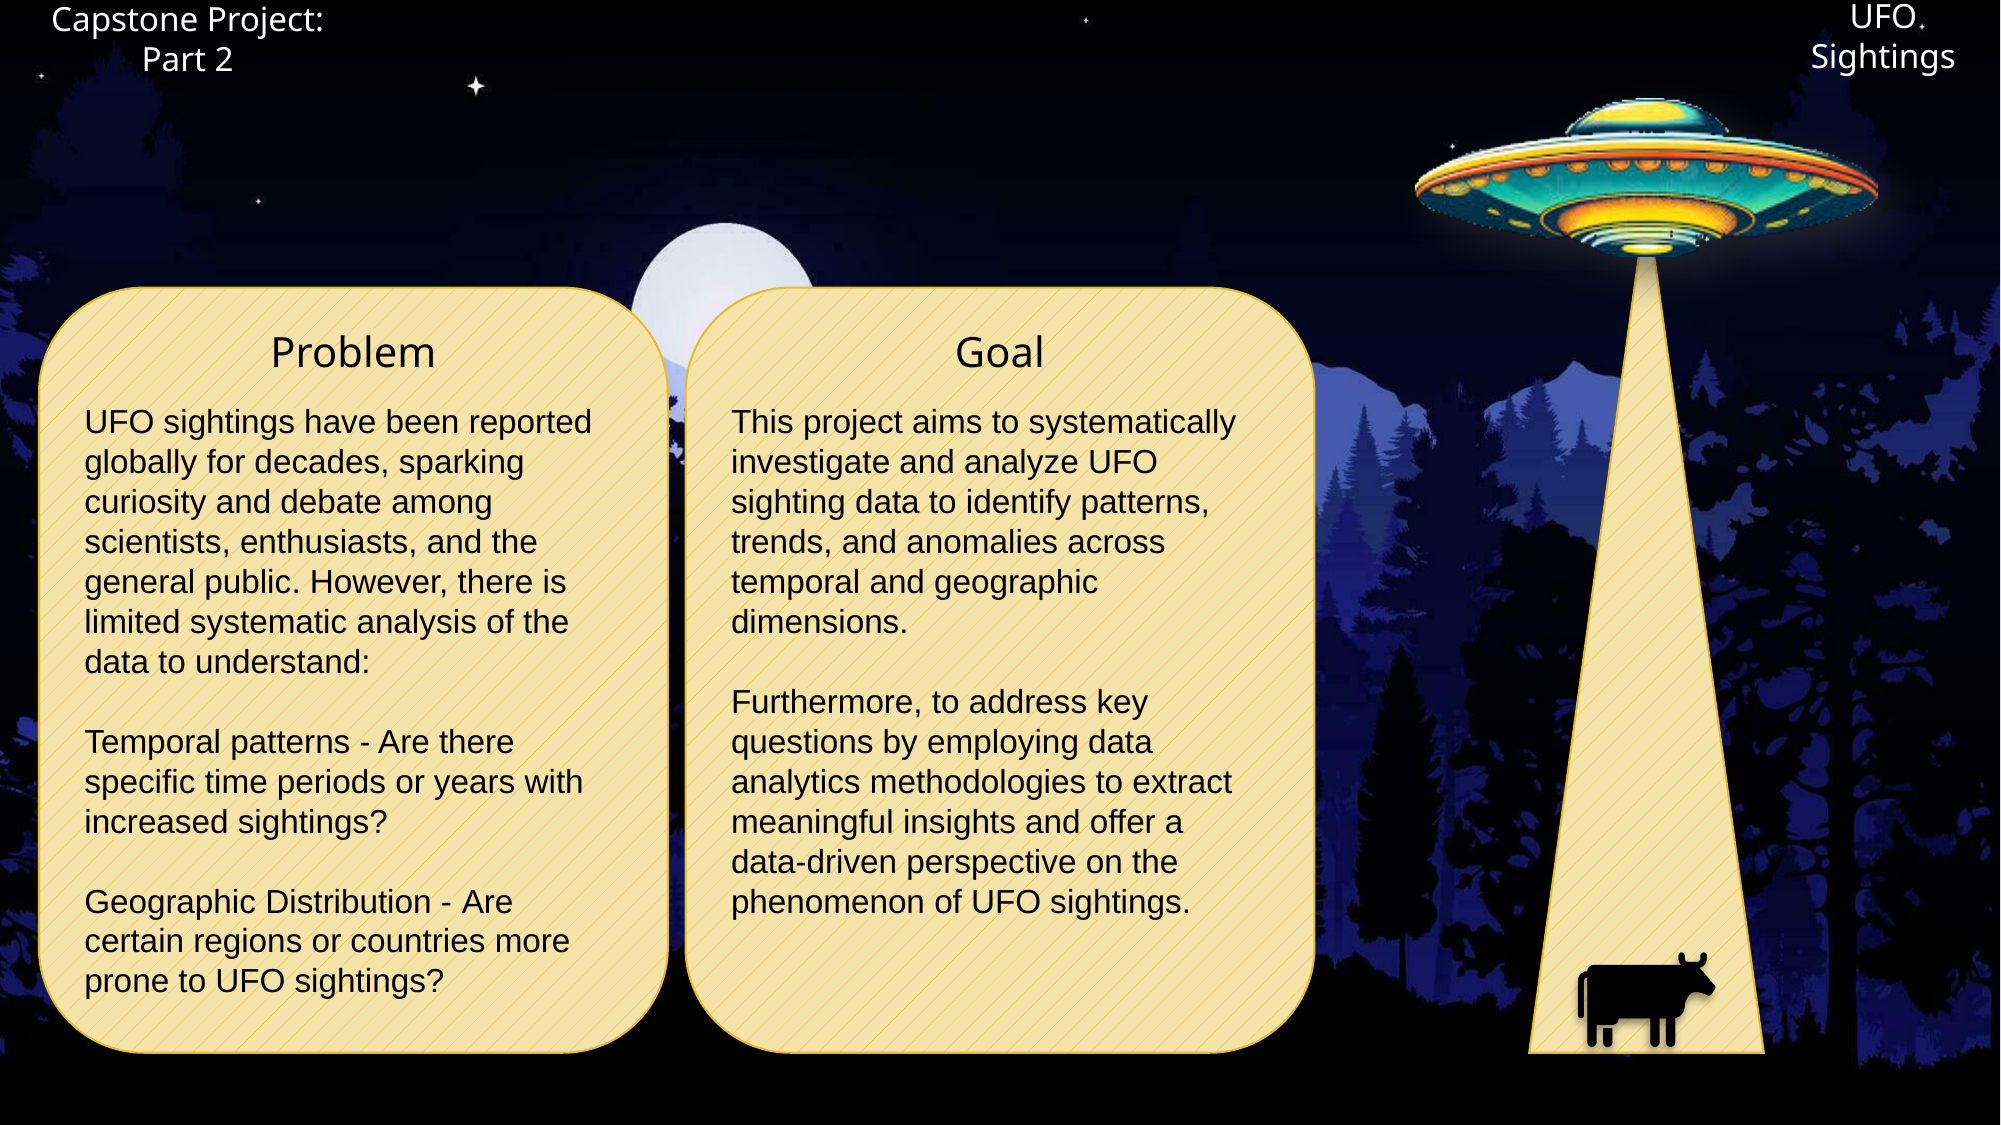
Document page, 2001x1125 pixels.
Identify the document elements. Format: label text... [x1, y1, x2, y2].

text_box UFO Sightings [1768, 0, 1999, 70]
text_box Goal This project aims to systematically investigate and analyze UFO sighting data to identify patterns, trends, and anomalies across temporal and geographic dimensions. Furthermore, to address key questions by employing data analytics methodologies to extract meaningful insights and offer a data-driven perspective on the phenomenon of UFO sightings. [684, 286, 1316, 1054]
text_box Capstone Project: Part 2 [1, 0, 375, 80]
text_box Problem UFO sightings have been reported globally for decades, sparking curiosity and debate among scientists, enthusiasts, and the general public. However, there is limited systematic analysis of the data to understand: Temporal patterns - Are there specific time periods or years with increased sightings? Geographic Distribution - Are certain regions or countries more prone to UFO sightings? [37, 286, 669, 1054]
picture [0, 0, 2001, 1125]
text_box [1528, 258, 1765, 1076]
